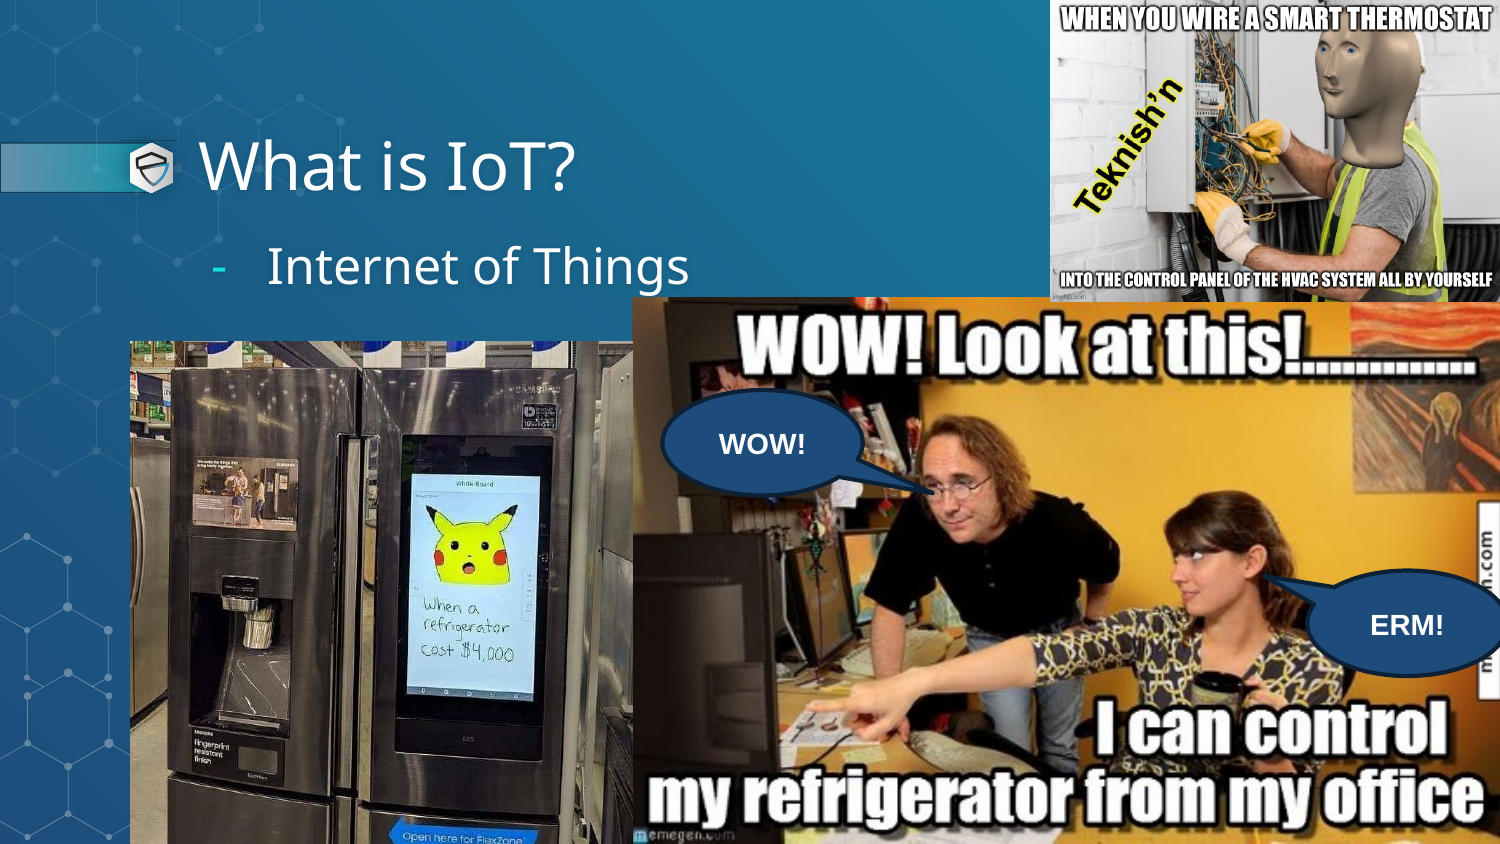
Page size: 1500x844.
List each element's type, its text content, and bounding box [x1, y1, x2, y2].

picture [121, 140, 178, 198]
title What is IoT? [198, 140, 1044, 198]
picture [129, 0, 1500, 844]
list Internet of Things [192, 234, 1044, 339]
